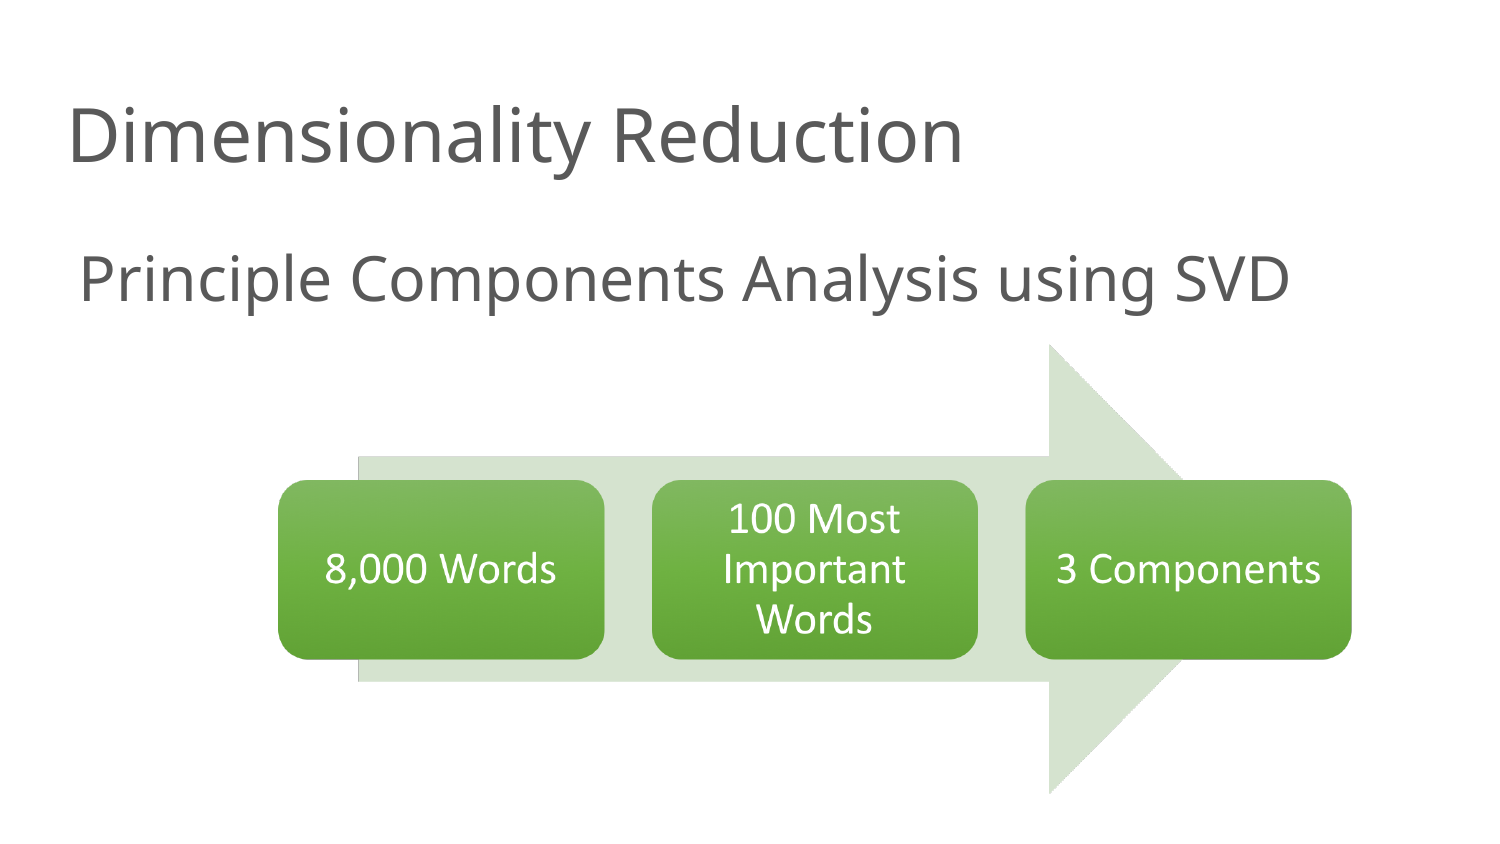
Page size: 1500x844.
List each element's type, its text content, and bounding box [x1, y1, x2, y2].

title Dimensionality Reduction [51, 72, 1449, 167]
list Principle Components Analysis using SVD [51, 212, 1433, 476]
picture [278, 343, 1352, 794]
